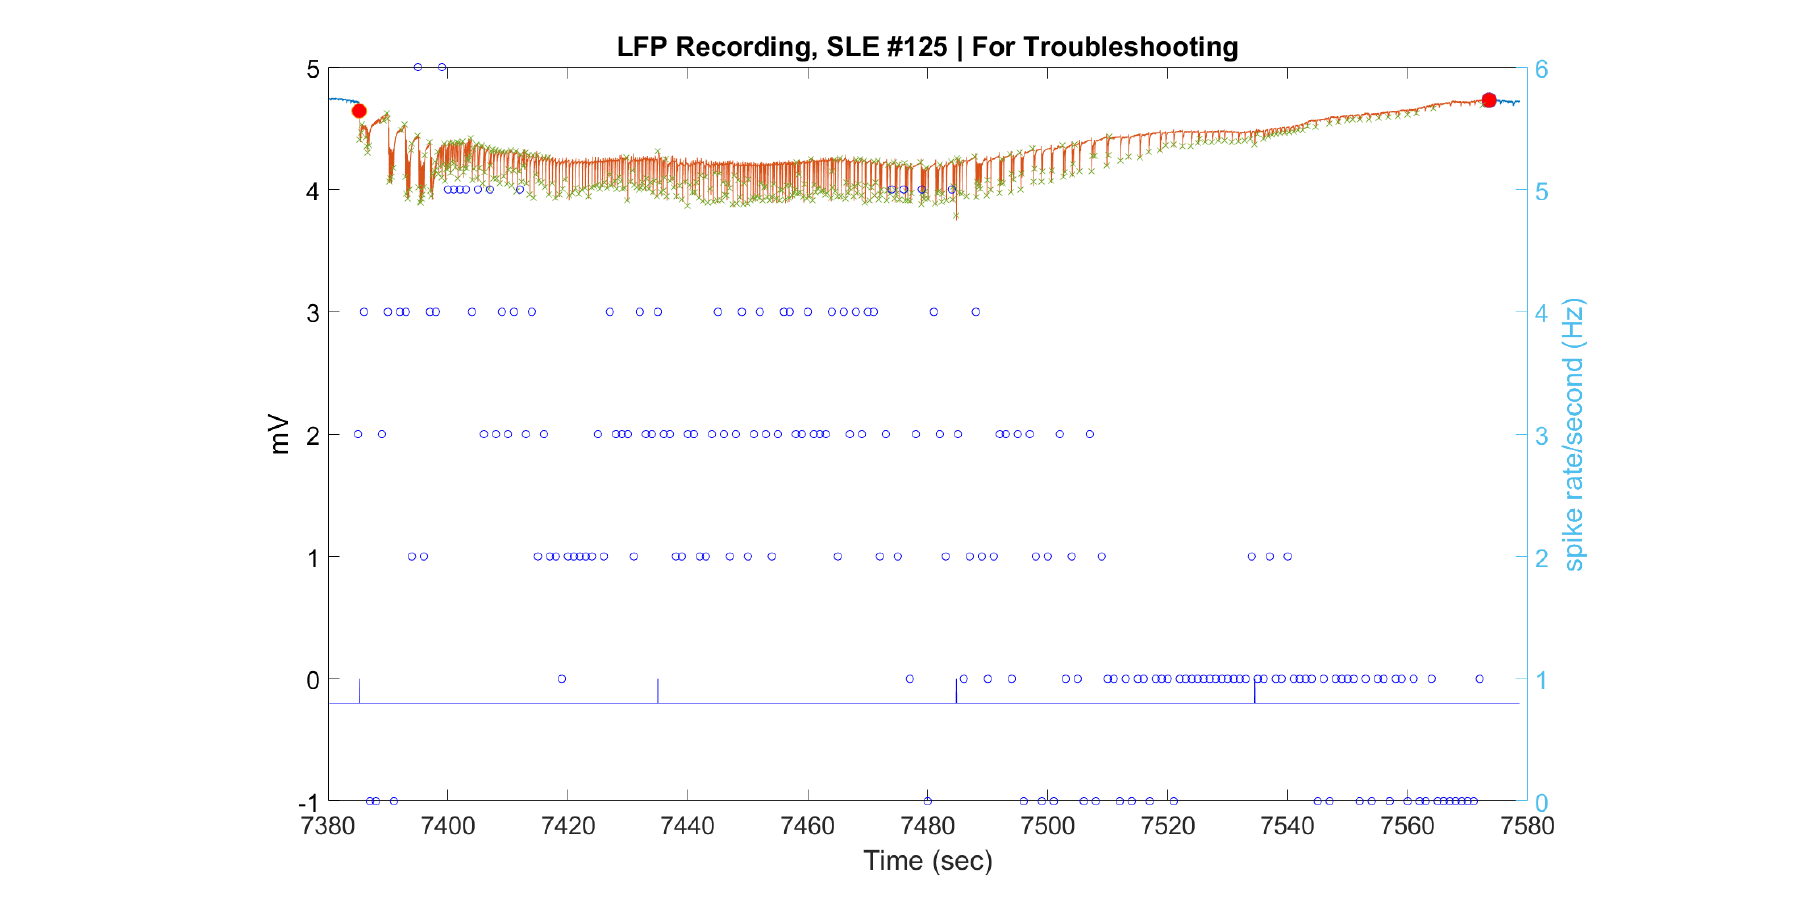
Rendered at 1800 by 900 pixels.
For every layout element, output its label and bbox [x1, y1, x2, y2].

picture [126, 0, 1674, 900]
